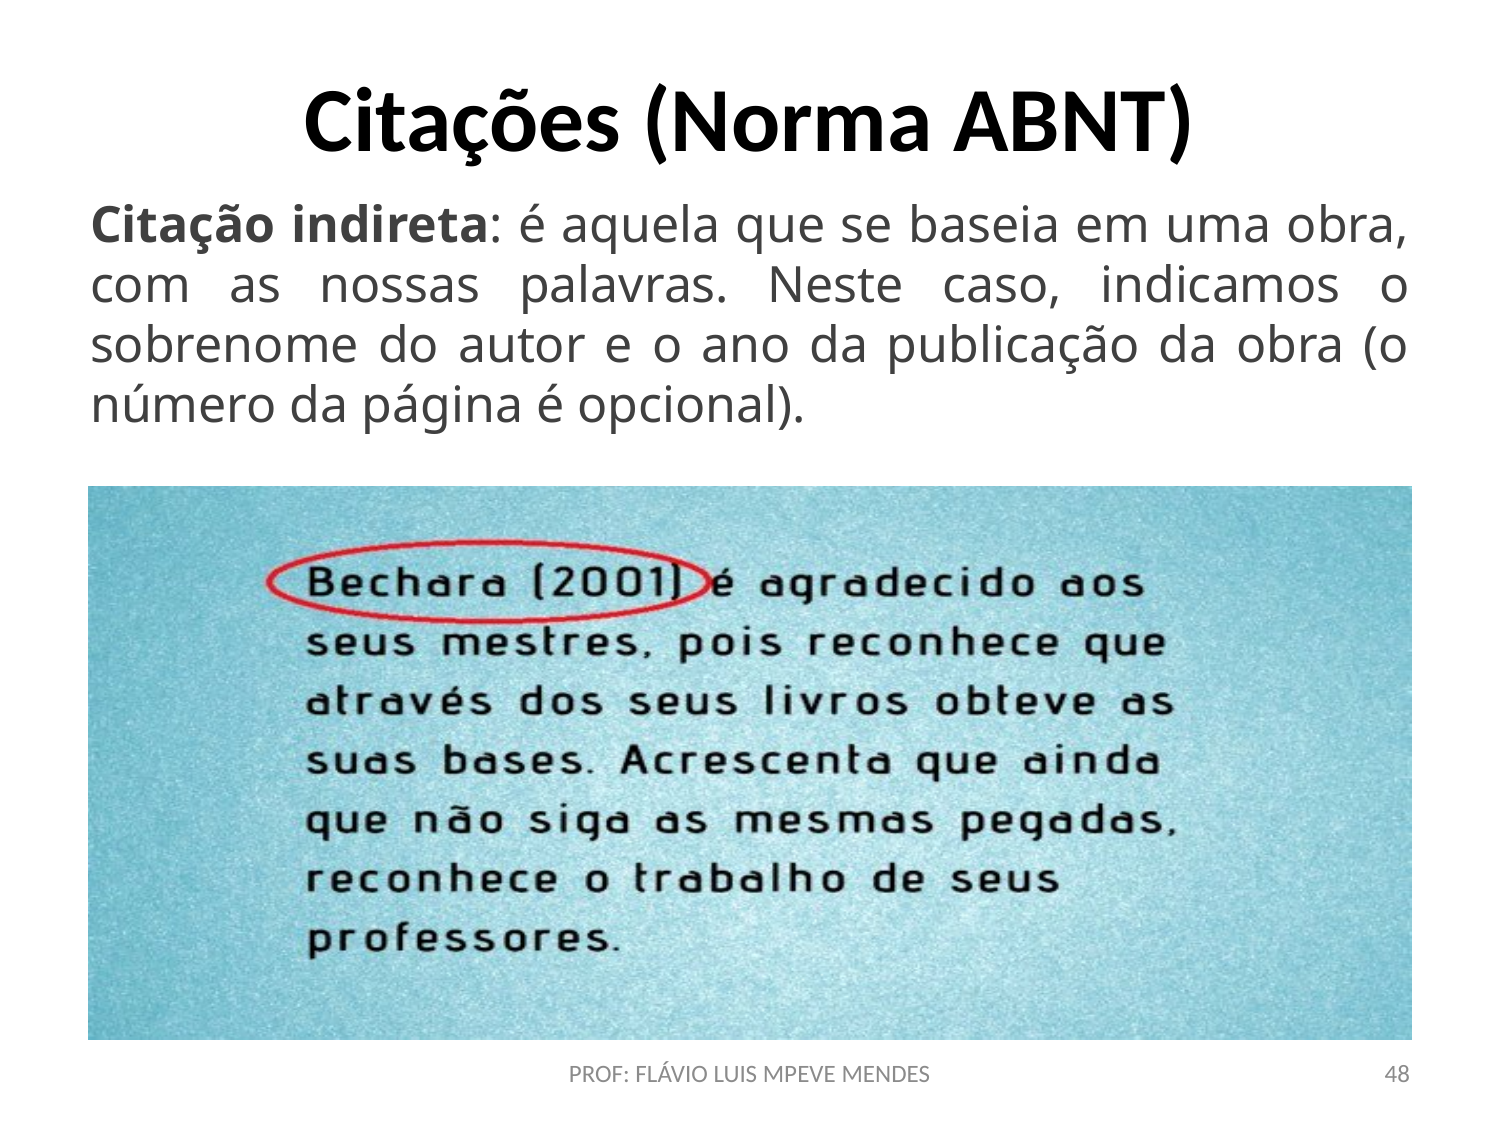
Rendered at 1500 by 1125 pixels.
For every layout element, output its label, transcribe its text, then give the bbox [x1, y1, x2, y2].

footer PROF: FLÁVIO LUIS MPEVE MENDES [512, 1048, 988, 1103]
title Citações (Norma ABNT) [75, 8, 1425, 184]
list Citação indireta: é aquela que se baseia em uma obra, com as nossas palavras. Neste caso, indicamos o sobrenome do autor e o ano da publicação da obra (o número da página é opcional). [75, 184, 1425, 1035]
picture [88, 485, 1412, 1040]
slide_number 48 [1074, 1042, 1425, 1103]
